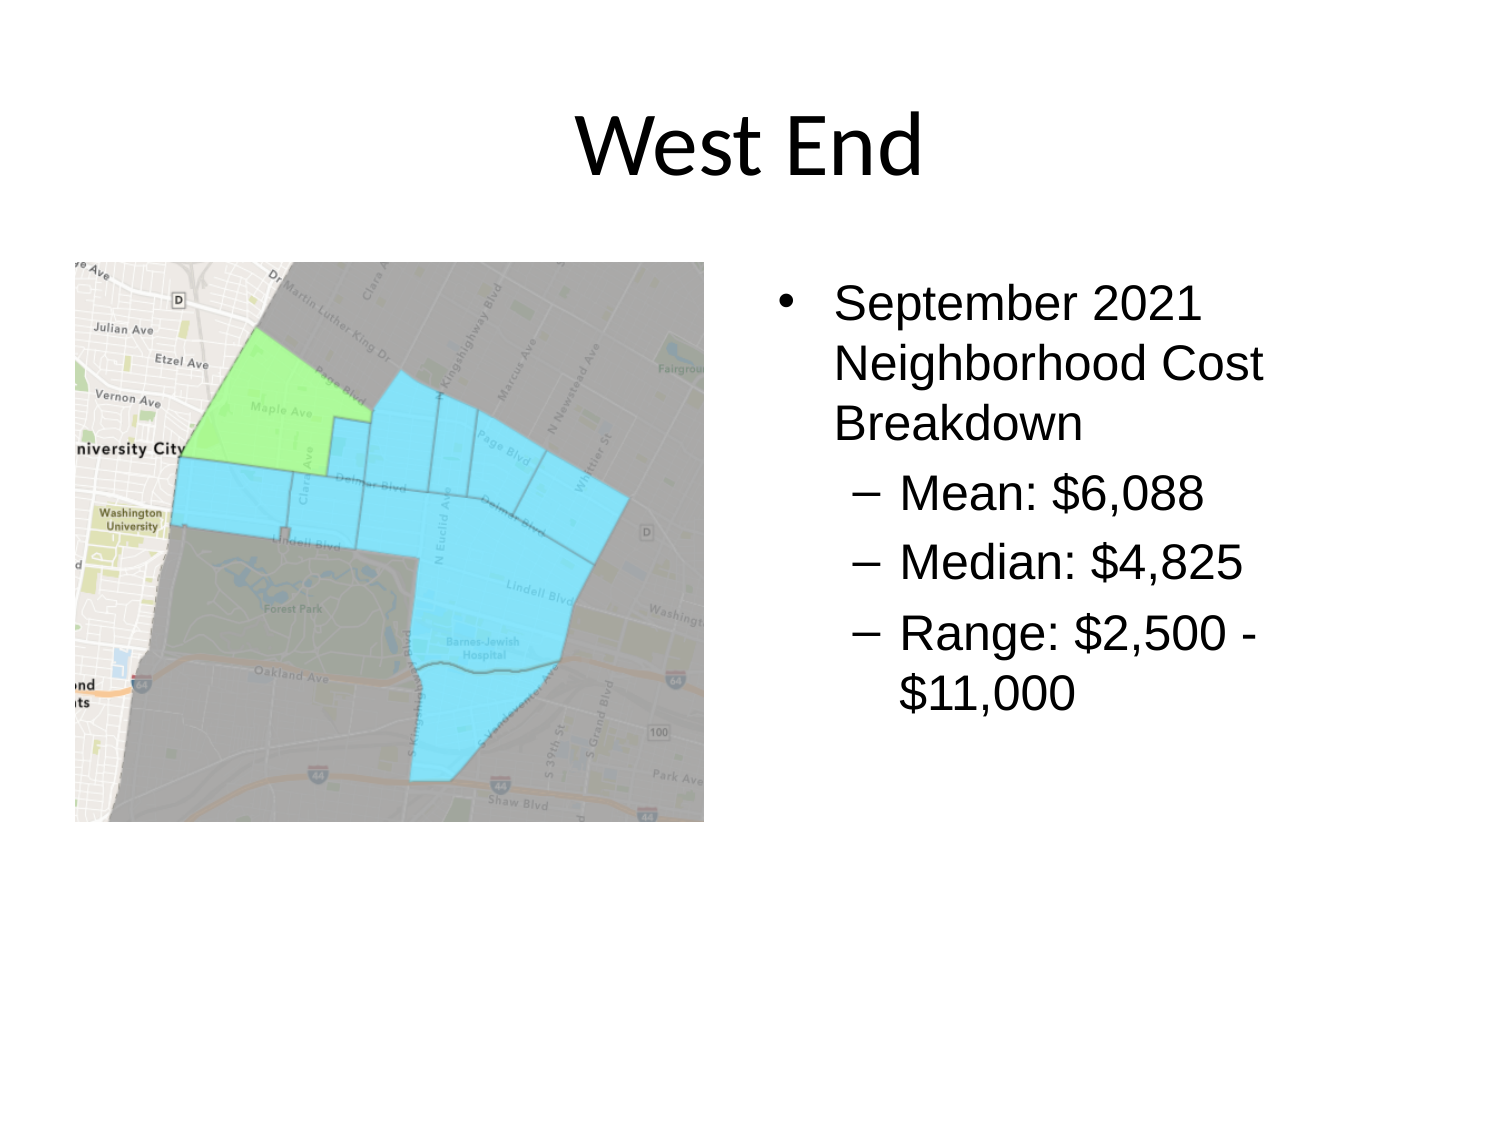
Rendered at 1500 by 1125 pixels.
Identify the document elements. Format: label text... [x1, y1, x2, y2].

list September 2021 Neighborhood Cost Breakdown Mean: $6,088 Median: $4,825 Range: $2,500 - $11,000 [762, 262, 1425, 1005]
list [74, 262, 704, 823]
title West End [75, 45, 1425, 233]
